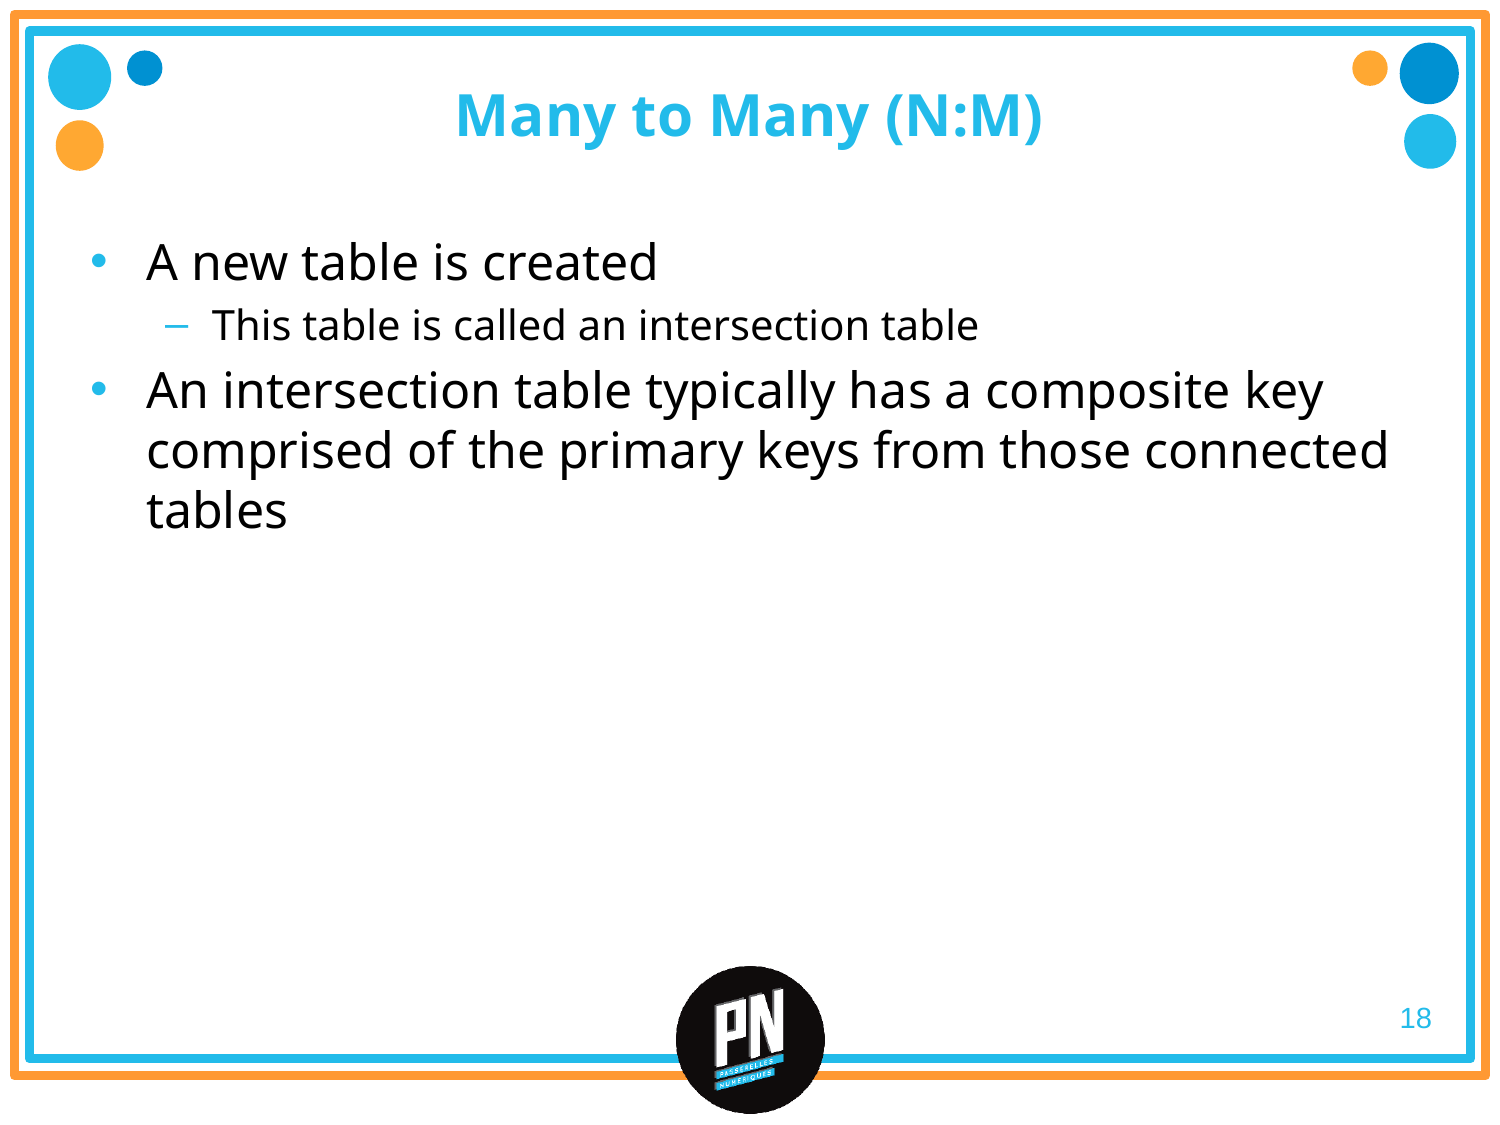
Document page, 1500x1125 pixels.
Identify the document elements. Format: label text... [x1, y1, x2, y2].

picture [674, 964, 826, 1115]
title Many to Many (N:M) [75, 36, 1424, 191]
list A new table is created This table is called an intersection table An intersection table typically has a composite key comprised of the primary keys from those connected tables [75, 222, 1424, 866]
